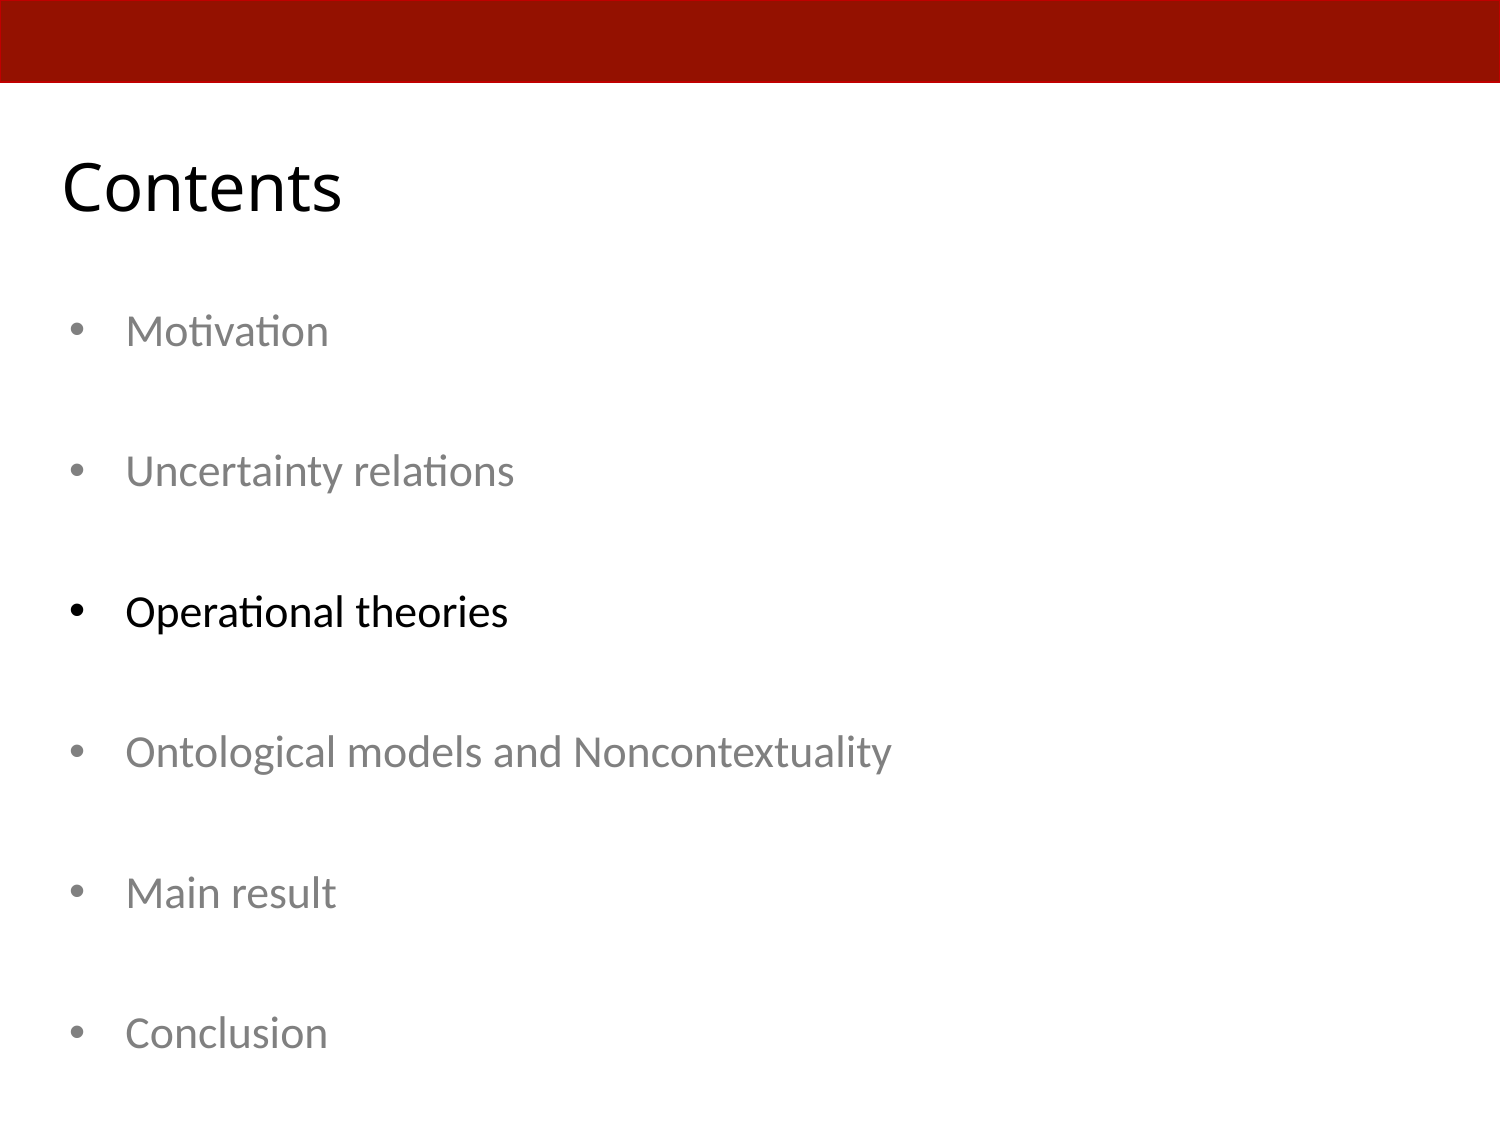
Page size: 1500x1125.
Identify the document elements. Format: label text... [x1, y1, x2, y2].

text_box Motivation Uncertainty relations Operational theories Ontological models and Noncontextuality Main result Conclusion [54, 298, 1500, 1125]
text_box Contents [46, 148, 1439, 233]
text_box [0, 0, 1500, 83]
